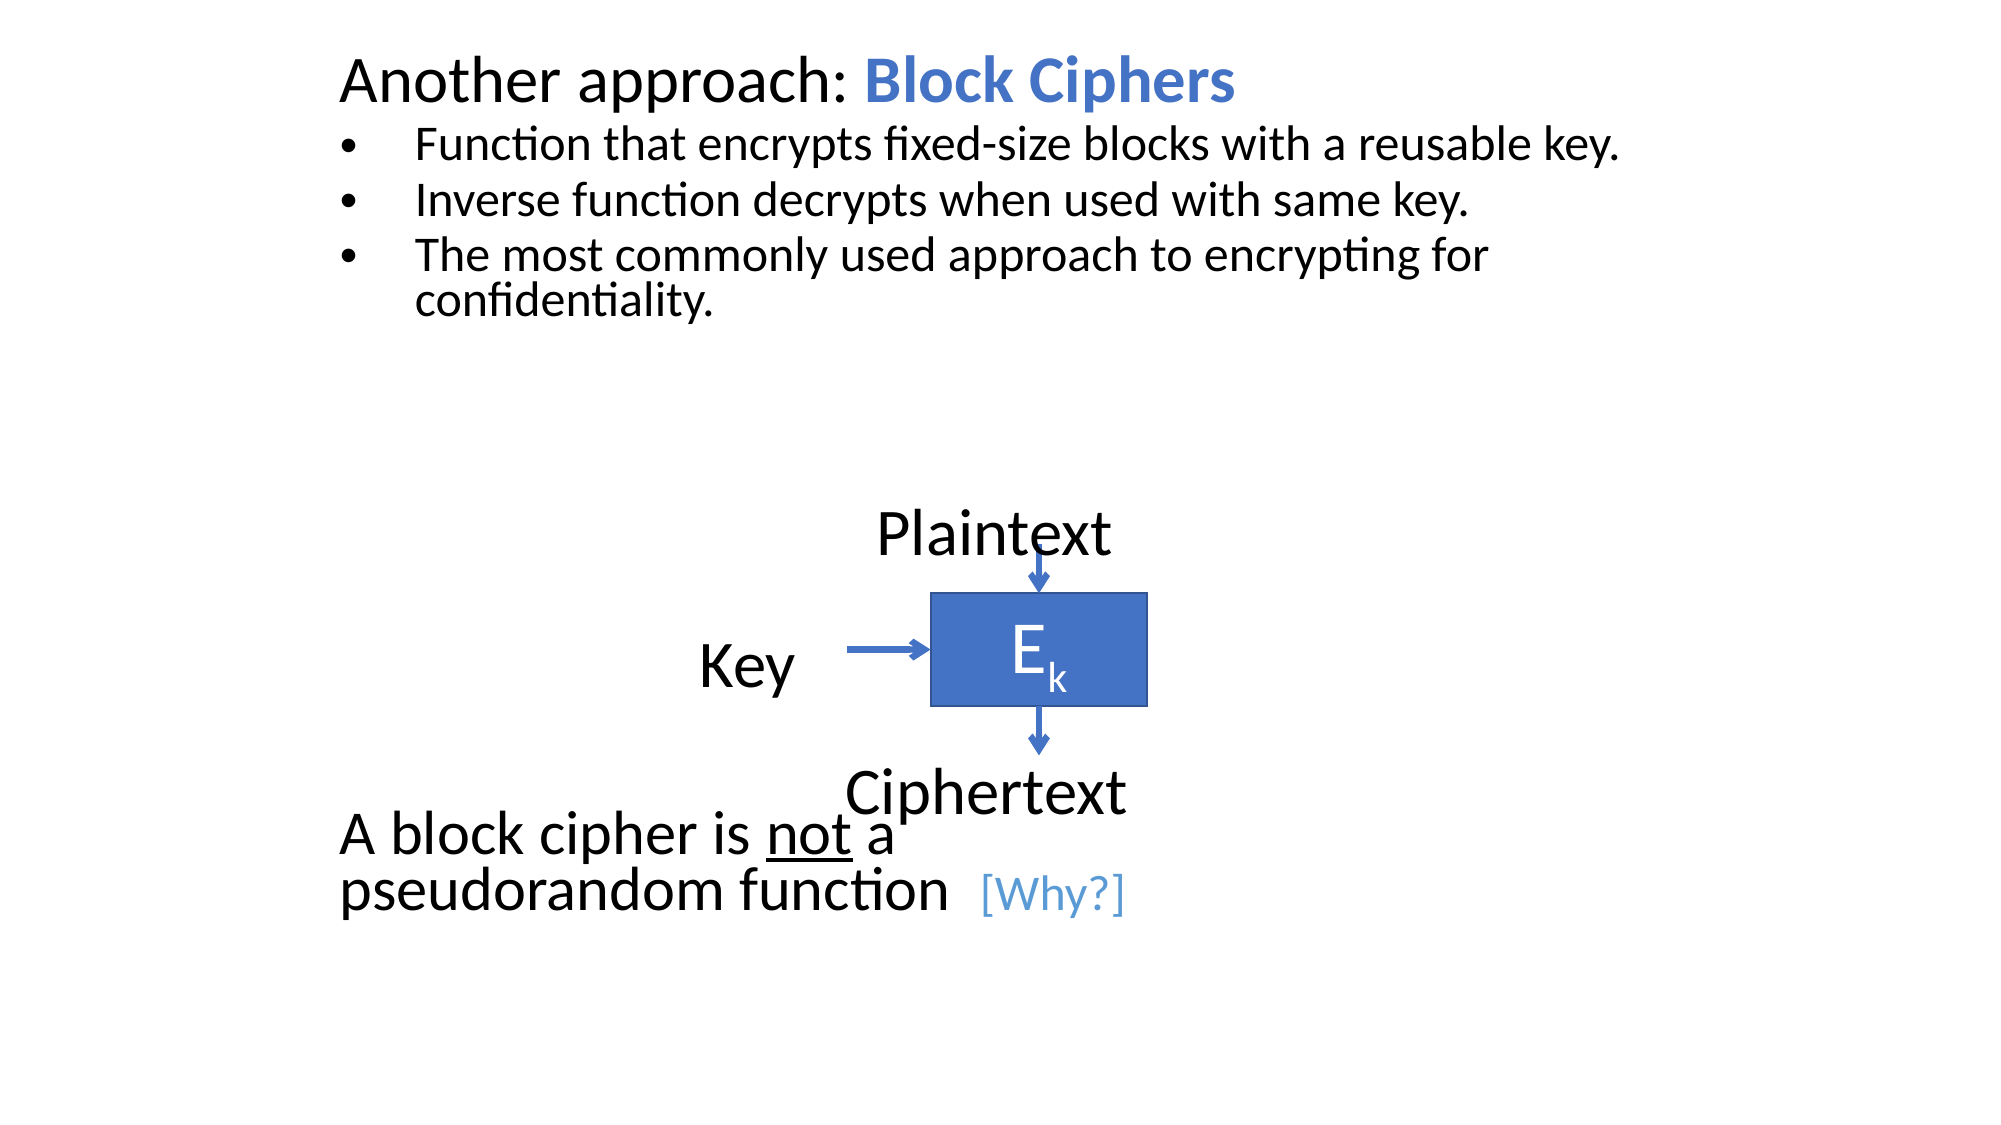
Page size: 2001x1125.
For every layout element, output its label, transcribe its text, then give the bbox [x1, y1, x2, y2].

text_box Ciphertext [830, 740, 1143, 836]
list Another approach: Block Ciphers Function that encrypts fixed-size blocks with a reusable key. Inverse function decrypts when used with same key. The most commonly used approach to encrypting for confidentiality. A block cipher is not a pseudorandom function [Why?] [324, 46, 1675, 1041]
text_box Key [684, 613, 811, 709]
text_box Ek [930, 592, 1148, 707]
text_box Plaintext [861, 481, 1129, 576]
